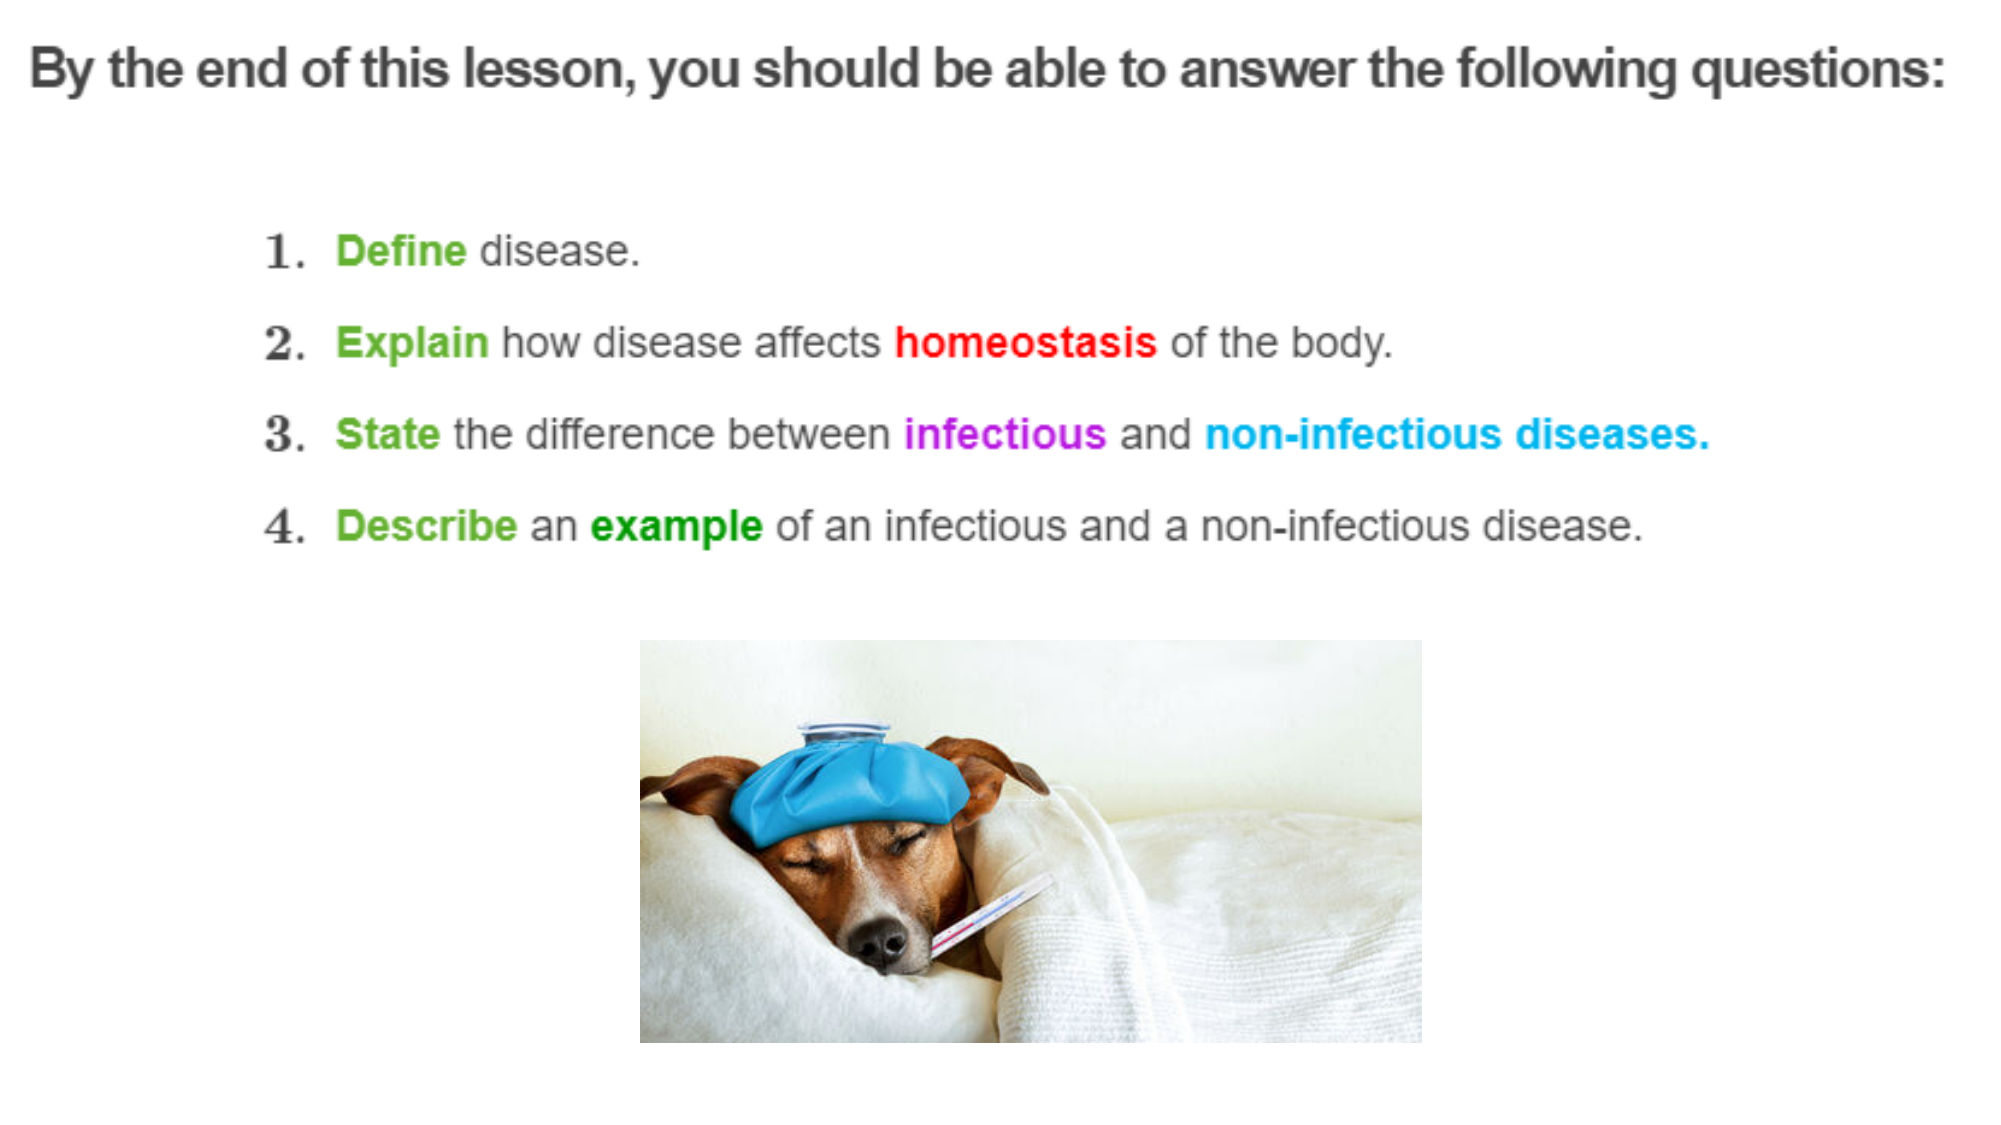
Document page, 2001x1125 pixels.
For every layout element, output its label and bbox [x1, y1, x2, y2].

picture [0, 30, 1975, 592]
picture [640, 640, 1422, 1043]
